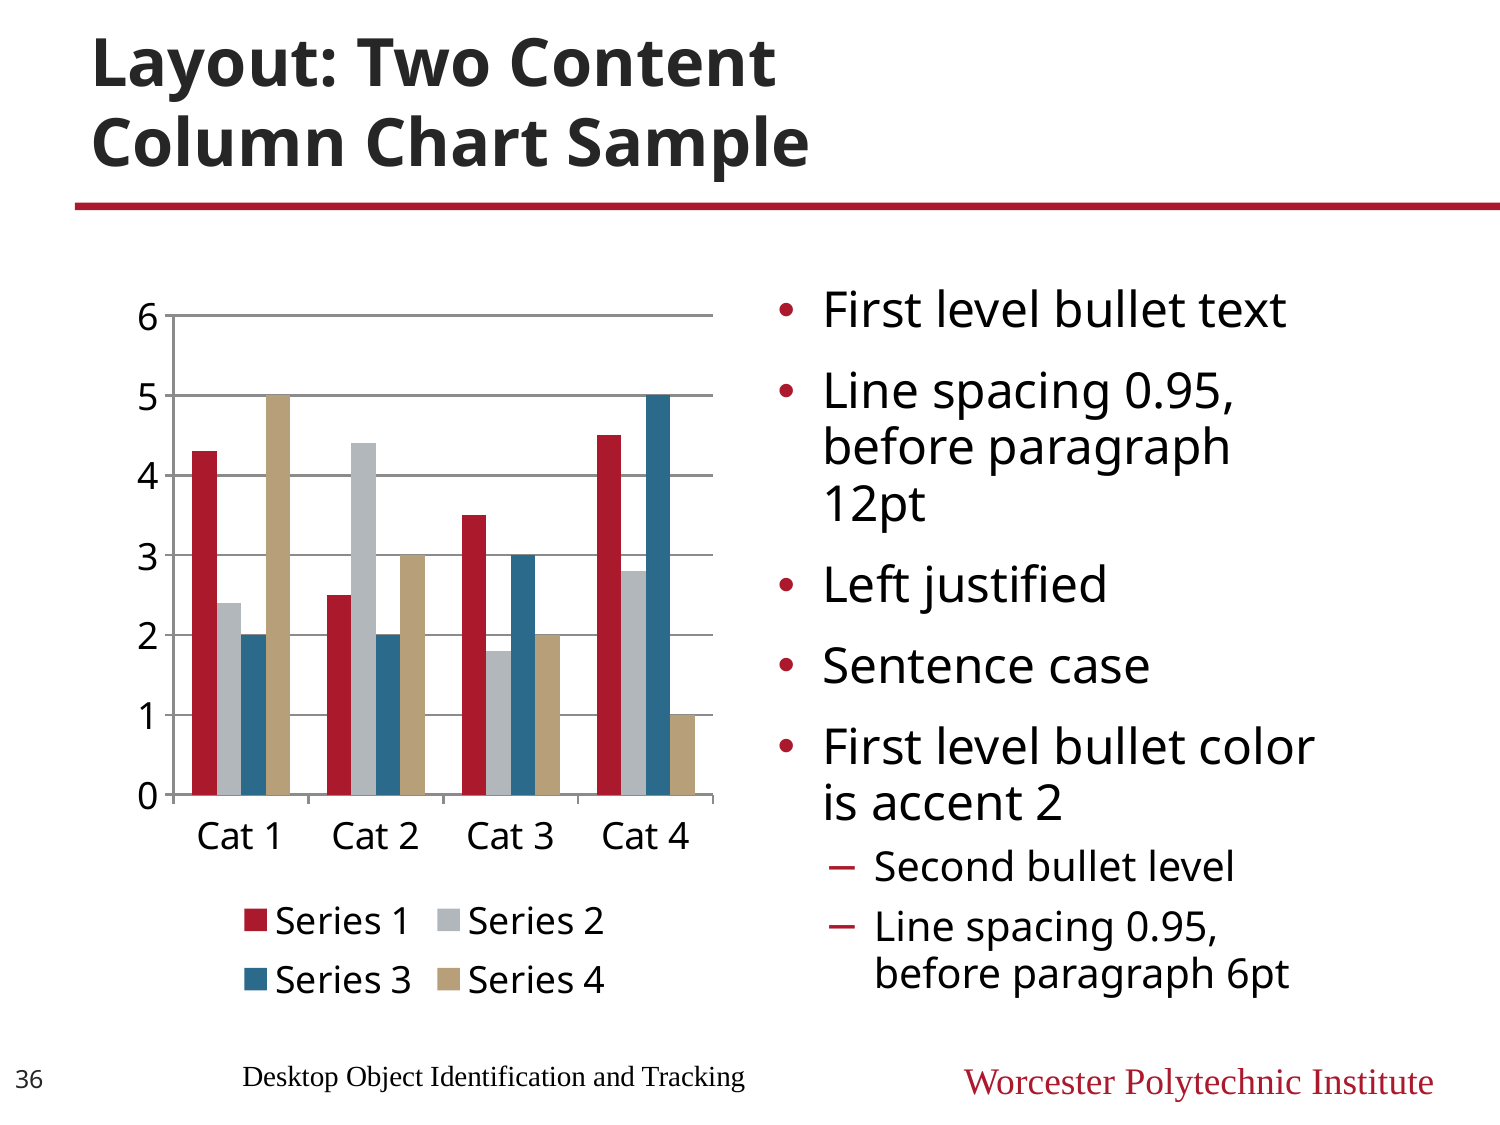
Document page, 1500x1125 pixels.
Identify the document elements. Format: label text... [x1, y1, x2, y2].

title Layout: Two Content Column Chart Sample [75, 56, 1425, 188]
chart [124, 274, 726, 1014]
footer Desktop Object Identification and Tracking [75, 1050, 913, 1100]
slide_number 36 [0, 1047, 75, 1113]
list First level bullet text Line spacing 0.95, before paragraph 12pt Left justified Sentence case First level bullet color is accent 2 Second bullet level Line spacing 0.95, before paragraph 6pt [762, 275, 1363, 1013]
